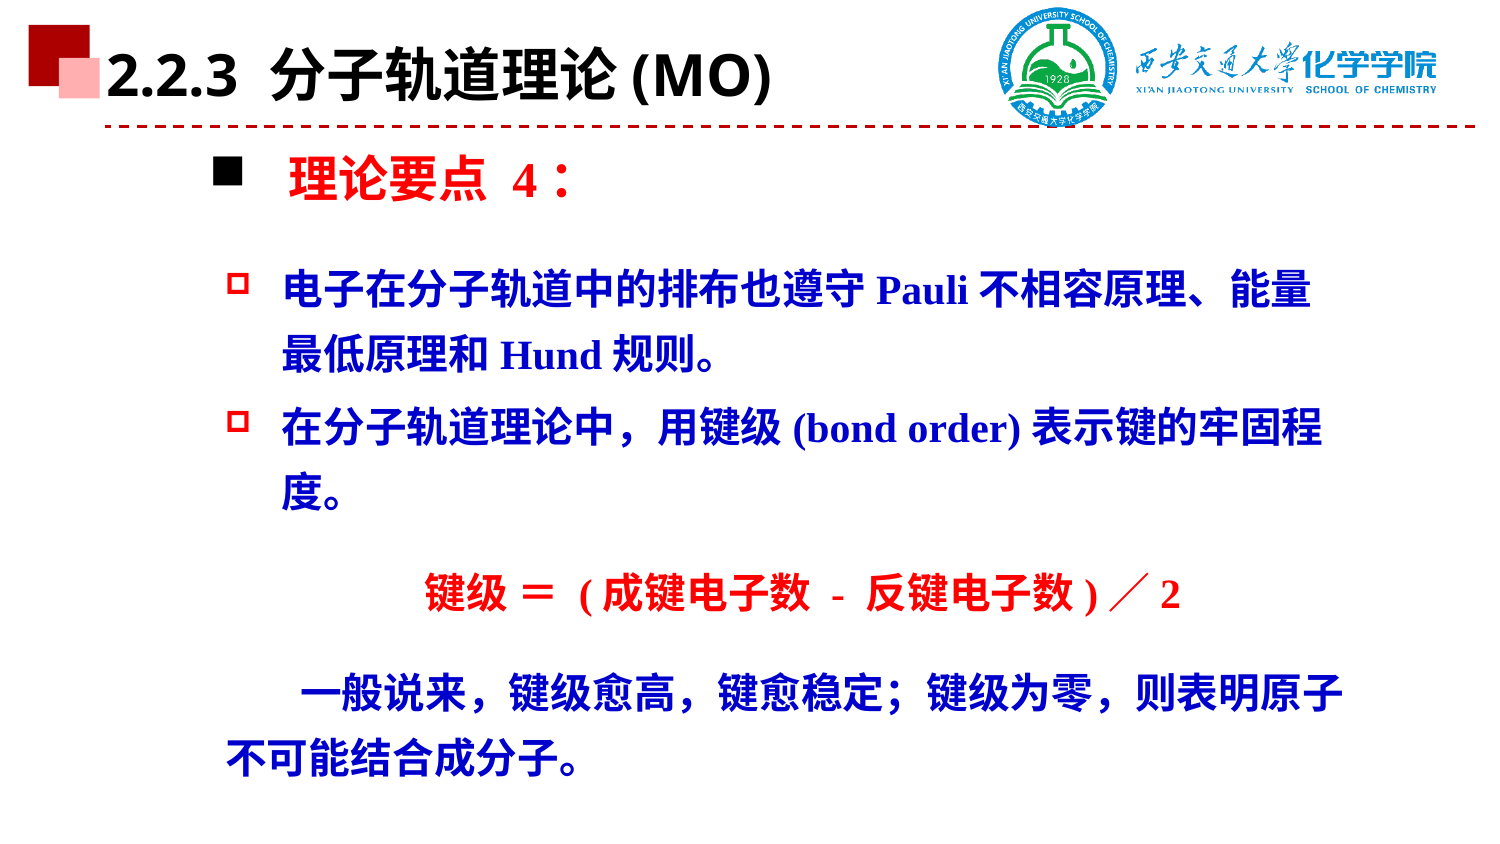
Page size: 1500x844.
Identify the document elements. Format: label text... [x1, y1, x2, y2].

text_box 理论要点 4： [194, 140, 668, 216]
picture [998, 7, 1049, 57]
text_box 2.2.3 分子轨道理论(MO) [91, 30, 904, 116]
text_box 电子在分子轨道中的排布也遵守Pauli不相容原理、能量最低原理和Hund规则。 在分子轨道理论中，用键级(bond order)表示键的牢固程度。 键级 ＝ (成键电子数 - 反键电子数)／2 一般说来，键级愈高，键愈稳定；键级为零，则表明原子不可能结合成分子。 [183, 240, 1365, 742]
picture [998, 7, 1436, 127]
